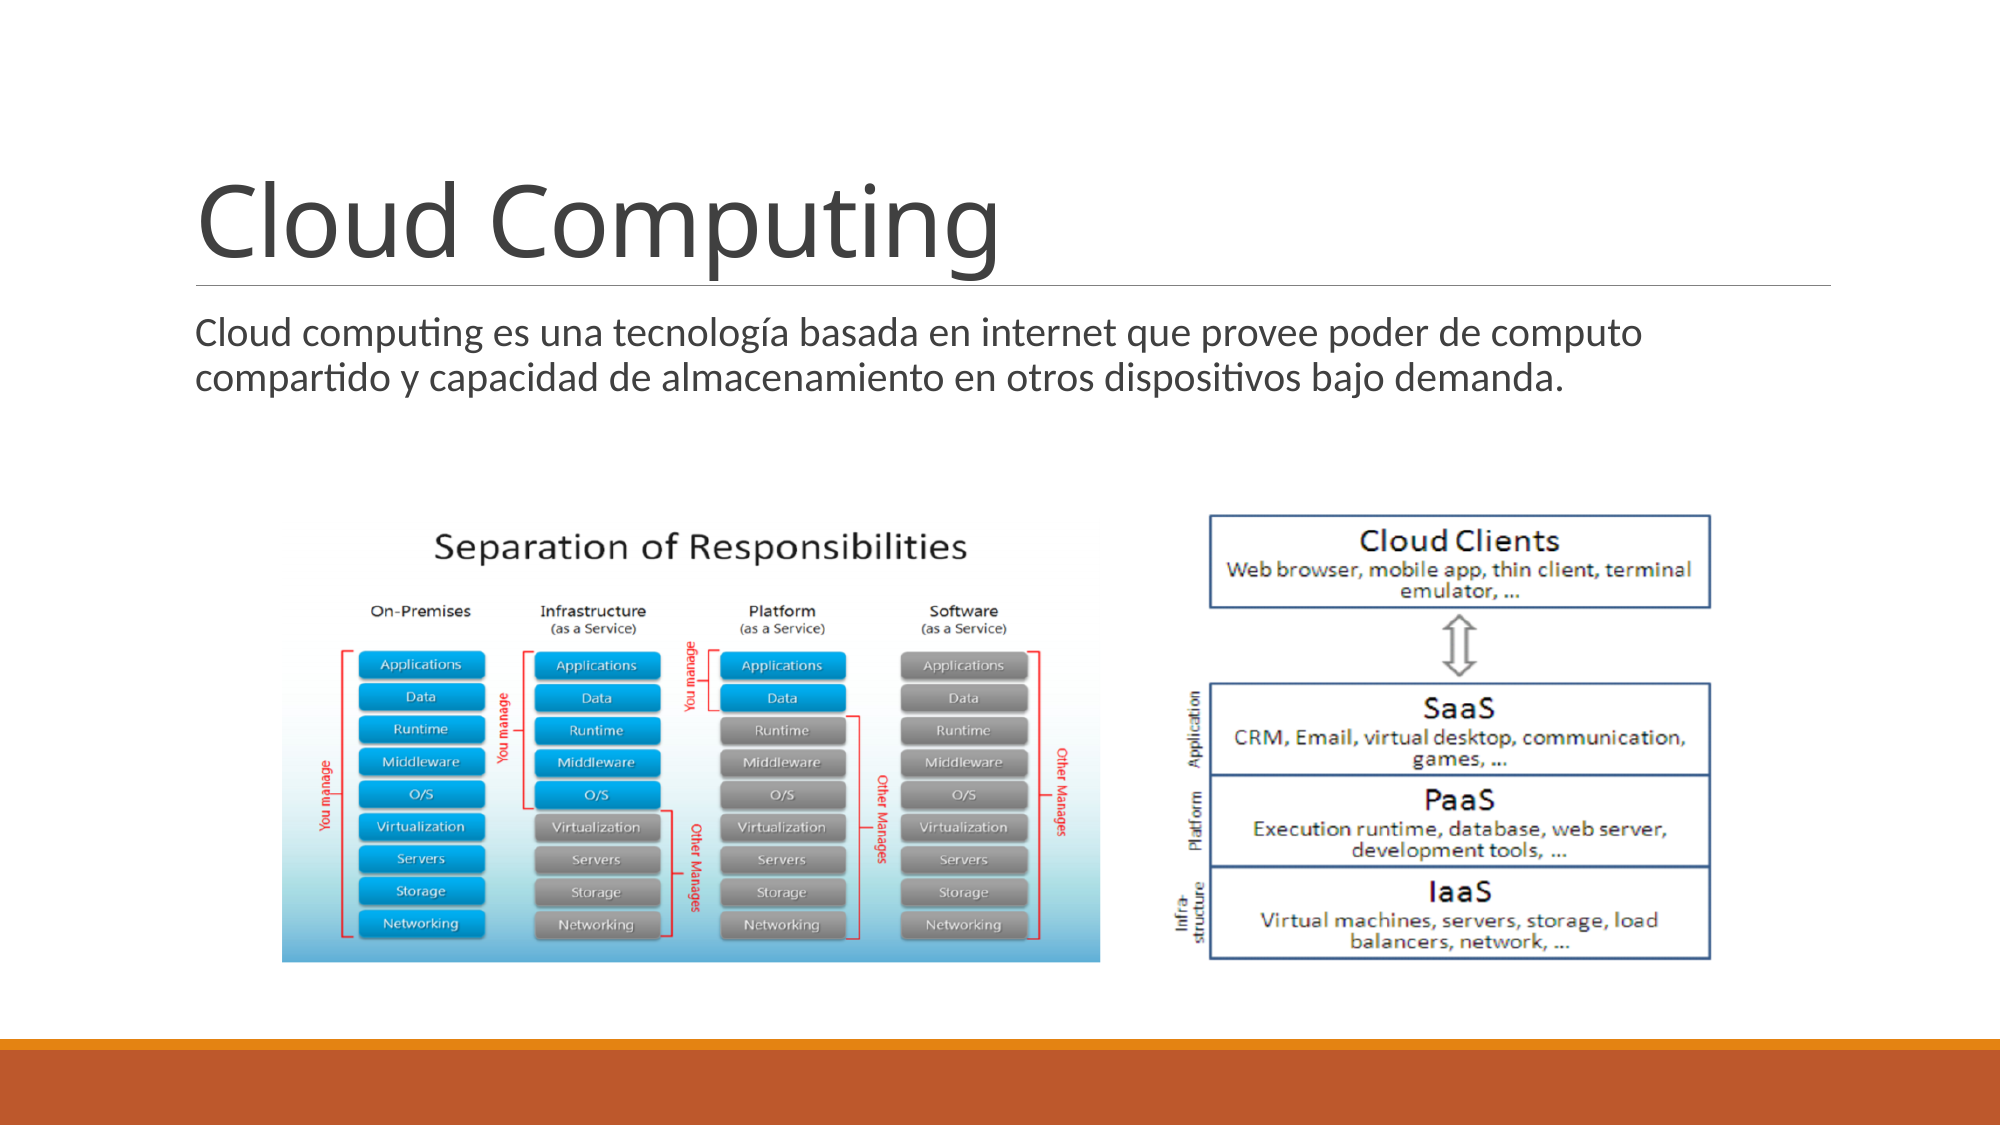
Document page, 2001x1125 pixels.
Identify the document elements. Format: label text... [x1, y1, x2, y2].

list Cloud computing es una tecnología basada en internet que provee poder de computo compartido y capacidad de almacenamiento en otros dispositivos bajo demanda. [180, 302, 1830, 963]
title Cloud Computing [180, 47, 1830, 285]
picture [268, 502, 1732, 968]
